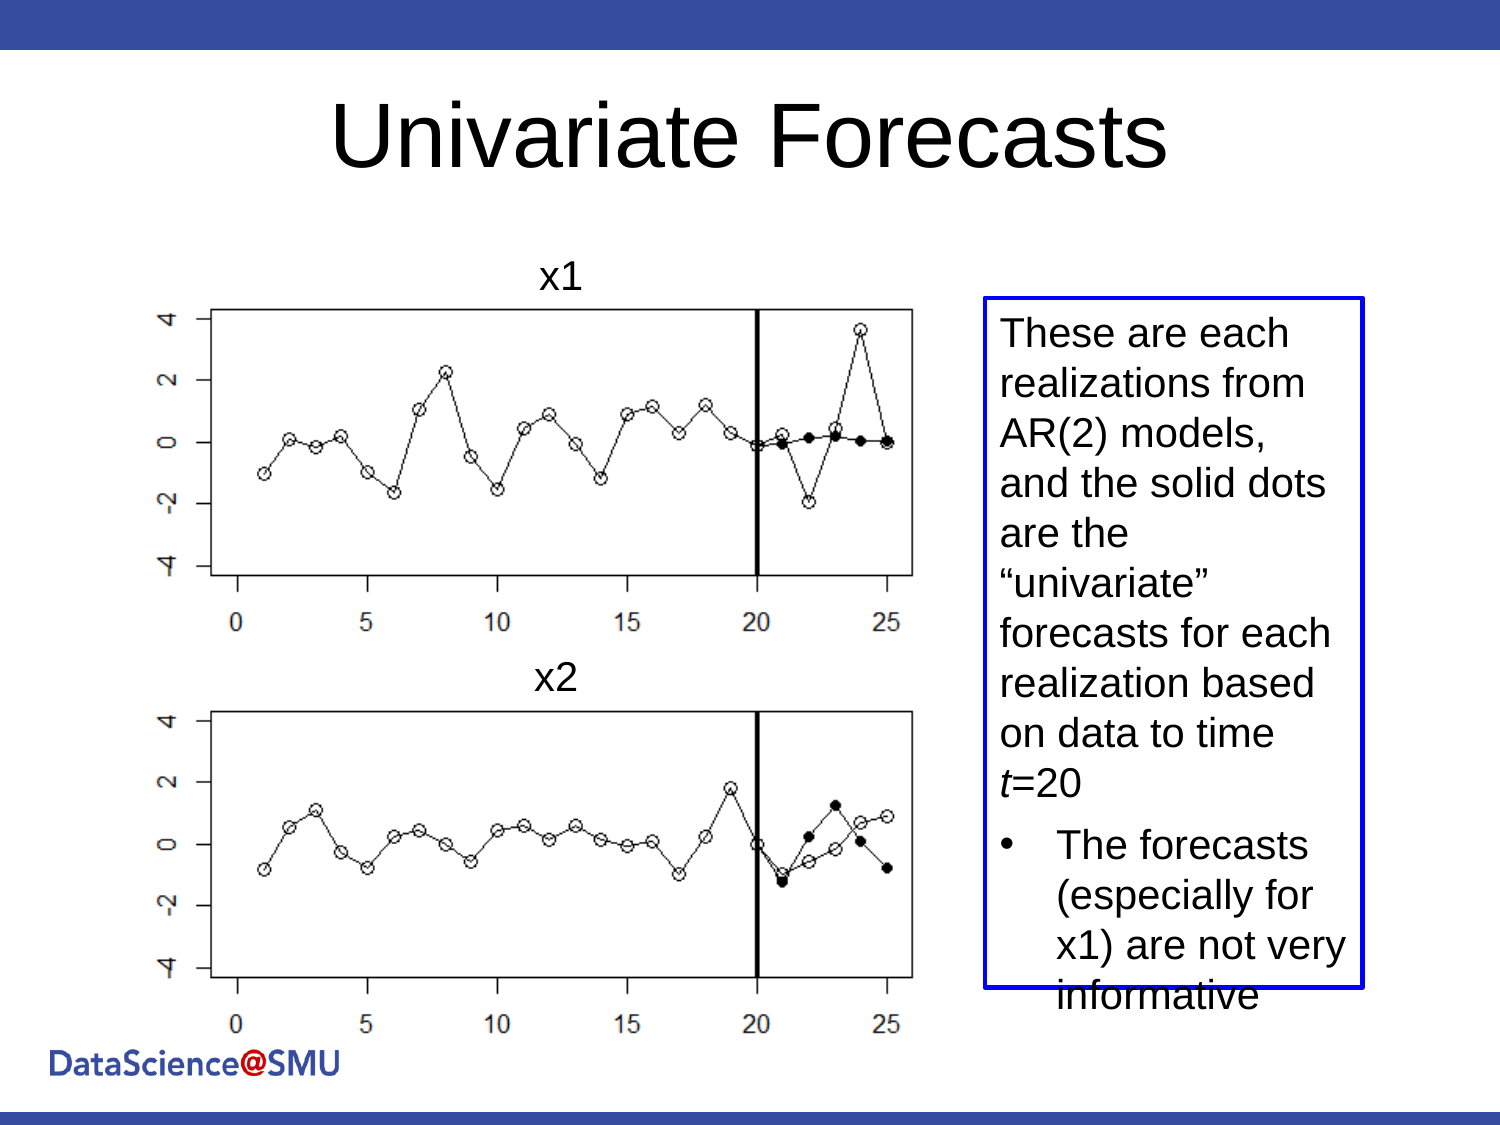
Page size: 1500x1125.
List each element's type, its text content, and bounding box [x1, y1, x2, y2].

title Univariate Forecasts [75, 37, 1425, 225]
text_box These are each realizations from AR(2) models, and the solid dots are the “univariate” forecasts for each realization based on data to time t=20 The forecasts (especially for x1) are not very informative [984, 297, 1363, 988]
picture [137, 234, 943, 1038]
picture [50, 1049, 339, 1076]
